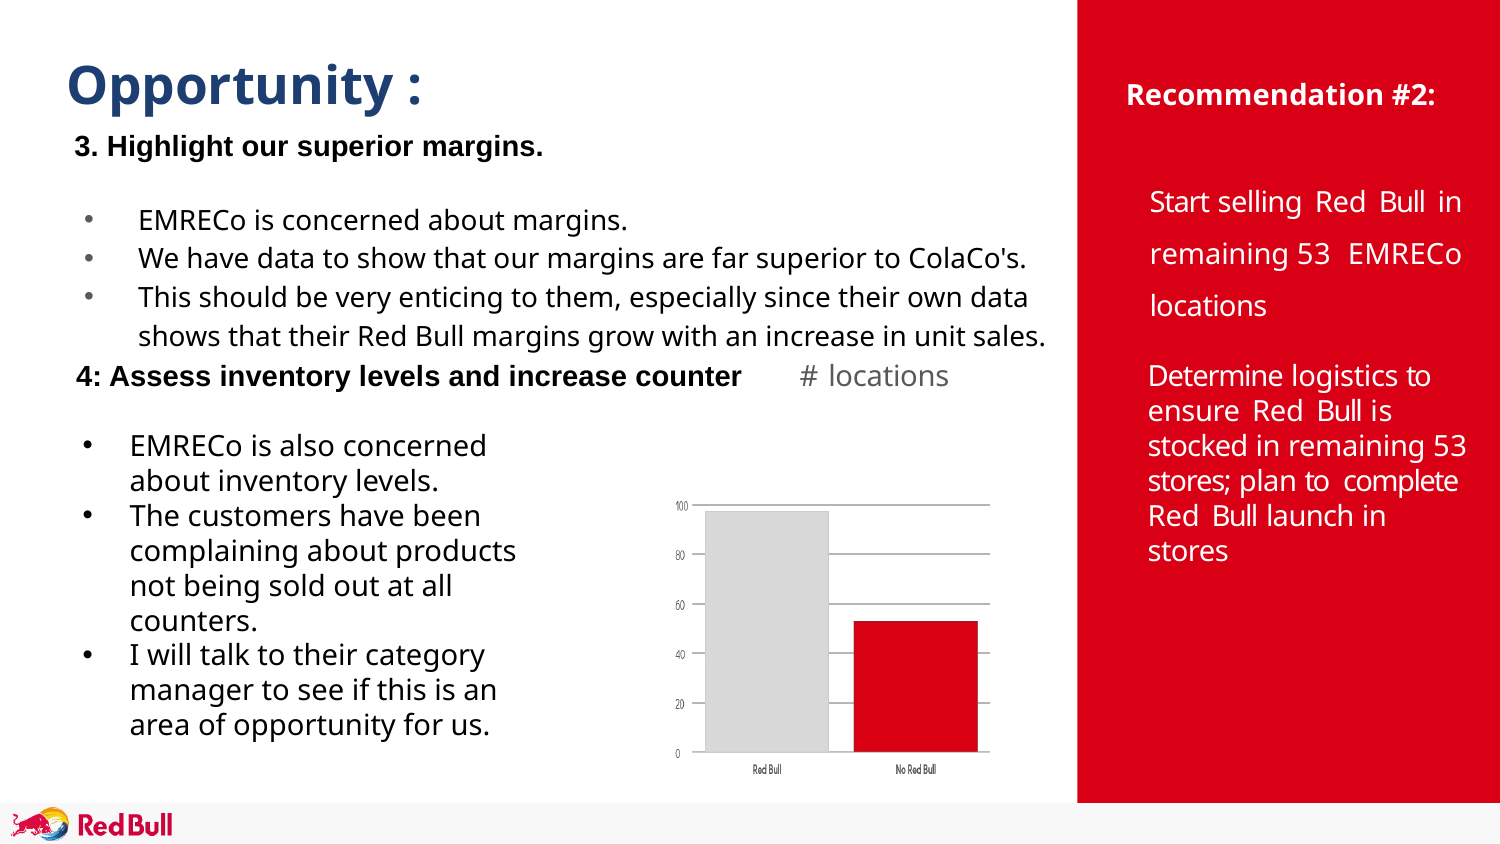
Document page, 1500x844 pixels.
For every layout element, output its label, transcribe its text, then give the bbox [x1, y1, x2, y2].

text_box EMRECo is also concerned about inventory levels. The customers have been complaining about products not being sold out at all counters. I will talk to their category manager to see if this is an area of opportunity for us. [67, 419, 582, 749]
text_box 3. Highlight our superior margins. [59, 120, 810, 170]
text_box # locations [782, 350, 965, 400]
picture [9, 807, 172, 841]
text_box 4: Assess inventory levels and increase counter [61, 350, 759, 400]
text_box Start selling Red Bull in remaining 53 EMRECo locations [1132, 159, 1484, 330]
text_box Recommendation #2: [1111, 69, 1451, 119]
text_box Determine logistics to ensure Red Bull is stocked in remaining 53 stores; plan to complete Red Bull launch in stores [1132, 350, 1484, 575]
list EMRECo is concerned about margins. We have data to show that our margins are far superior to ColaCo's. This should be very enticing to them, especially since their own data shows that their Red Bull margins grow with an increase in unit sales. [51, 182, 1068, 372]
picture [666, 490, 998, 792]
title Opportunity : [51, 36, 802, 131]
